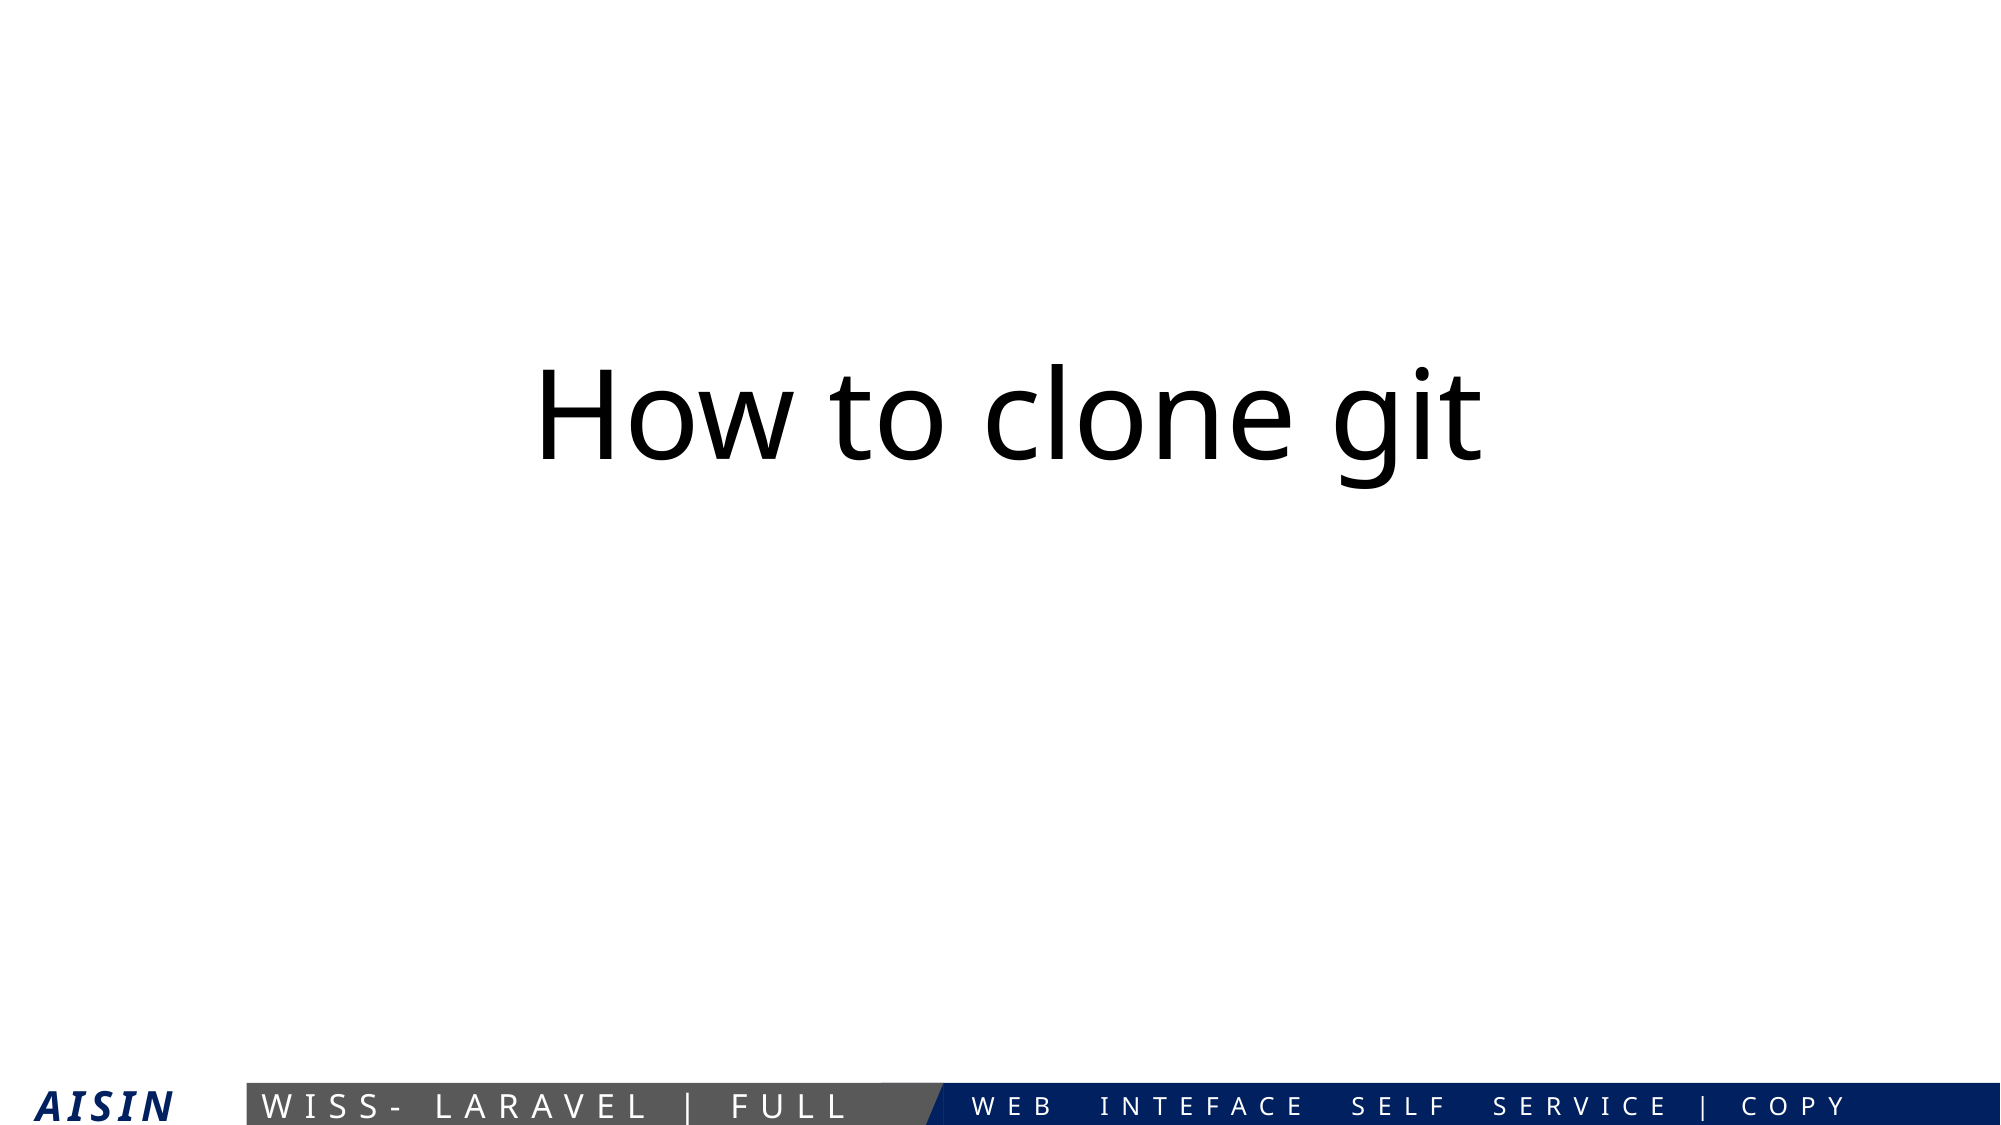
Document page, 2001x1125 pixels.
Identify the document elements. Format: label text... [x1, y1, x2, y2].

text_box How to clone git [67, 252, 1949, 493]
